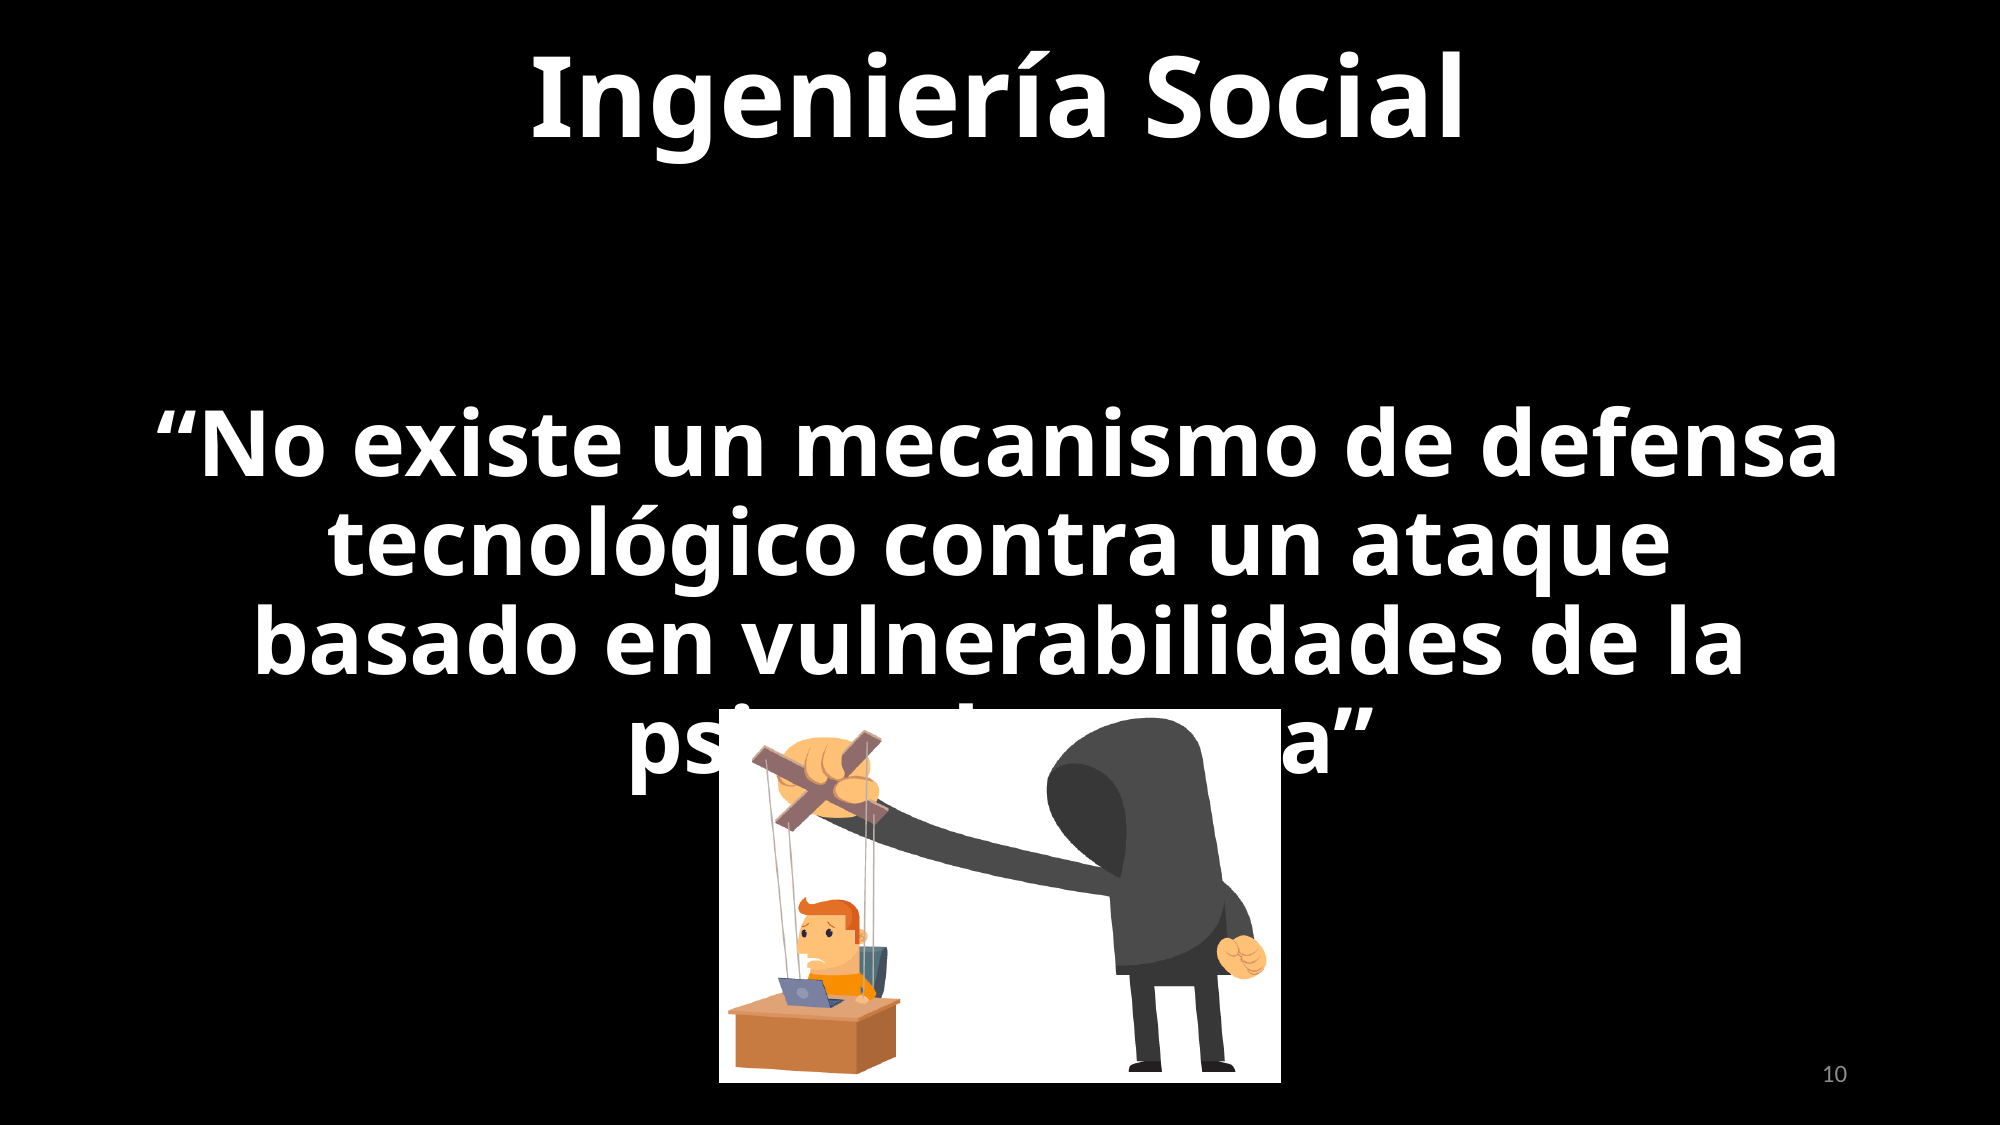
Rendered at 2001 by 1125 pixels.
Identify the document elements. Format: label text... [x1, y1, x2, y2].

picture [719, 709, 1281, 1083]
slide_number 10 [1412, 1042, 1863, 1103]
list “No existe un mecanismo de defensa tecnológico contra un ataque basado en vulnerabilidades de la psique humana” [137, 168, 1863, 883]
text_box Ingeniería Social [0, 17, 2000, 167]
